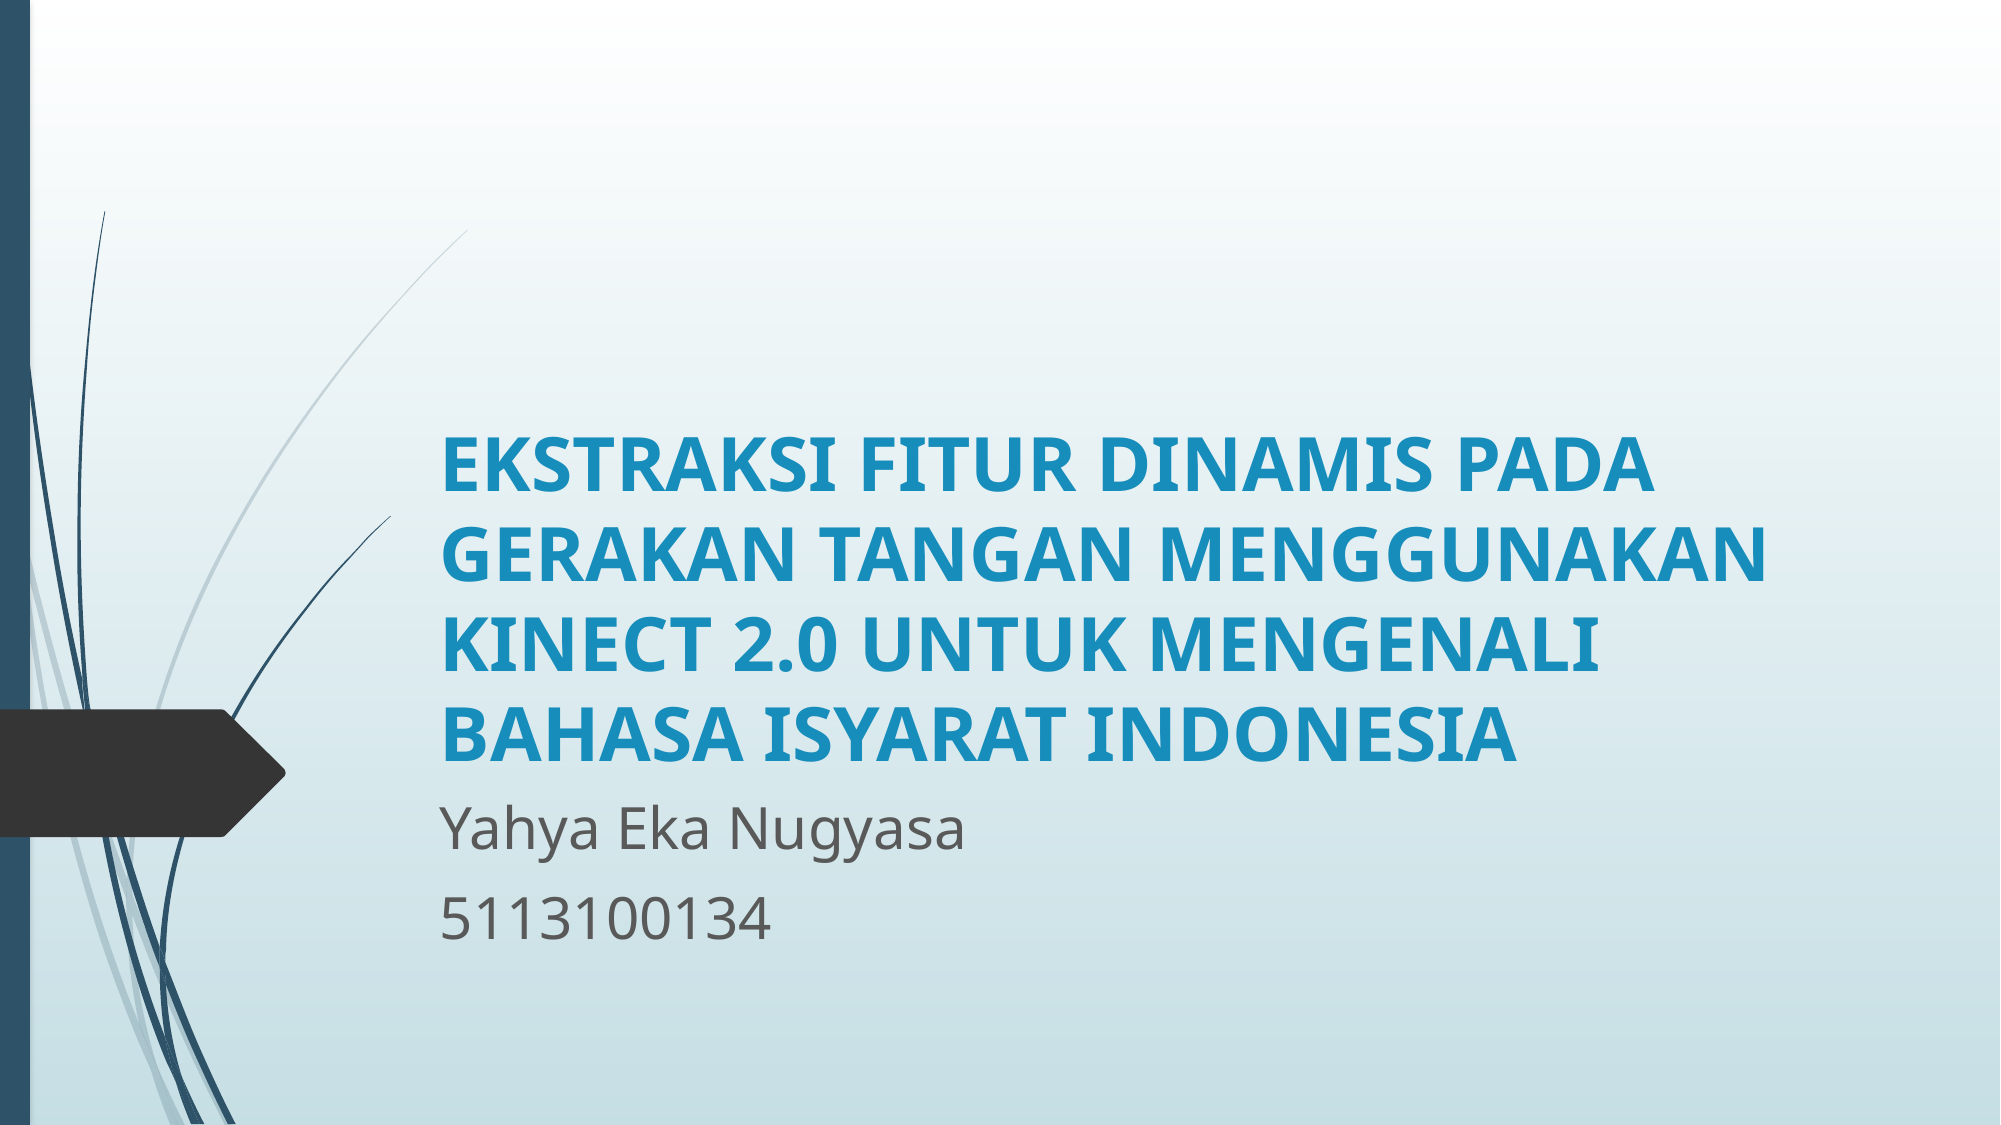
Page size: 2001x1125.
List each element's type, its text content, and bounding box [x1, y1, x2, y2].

subtitle Yahya Eka Nugyasa 5113100134 [424, 783, 1888, 969]
title EKSTRAKSI FITUR DINAMIS PADA GERAKAN TANGAN MENGGUNAKAN KINECT 2.0 UNTUK MENGENALI BAHASA ISYARAT INDONESIA [424, 412, 1888, 783]
